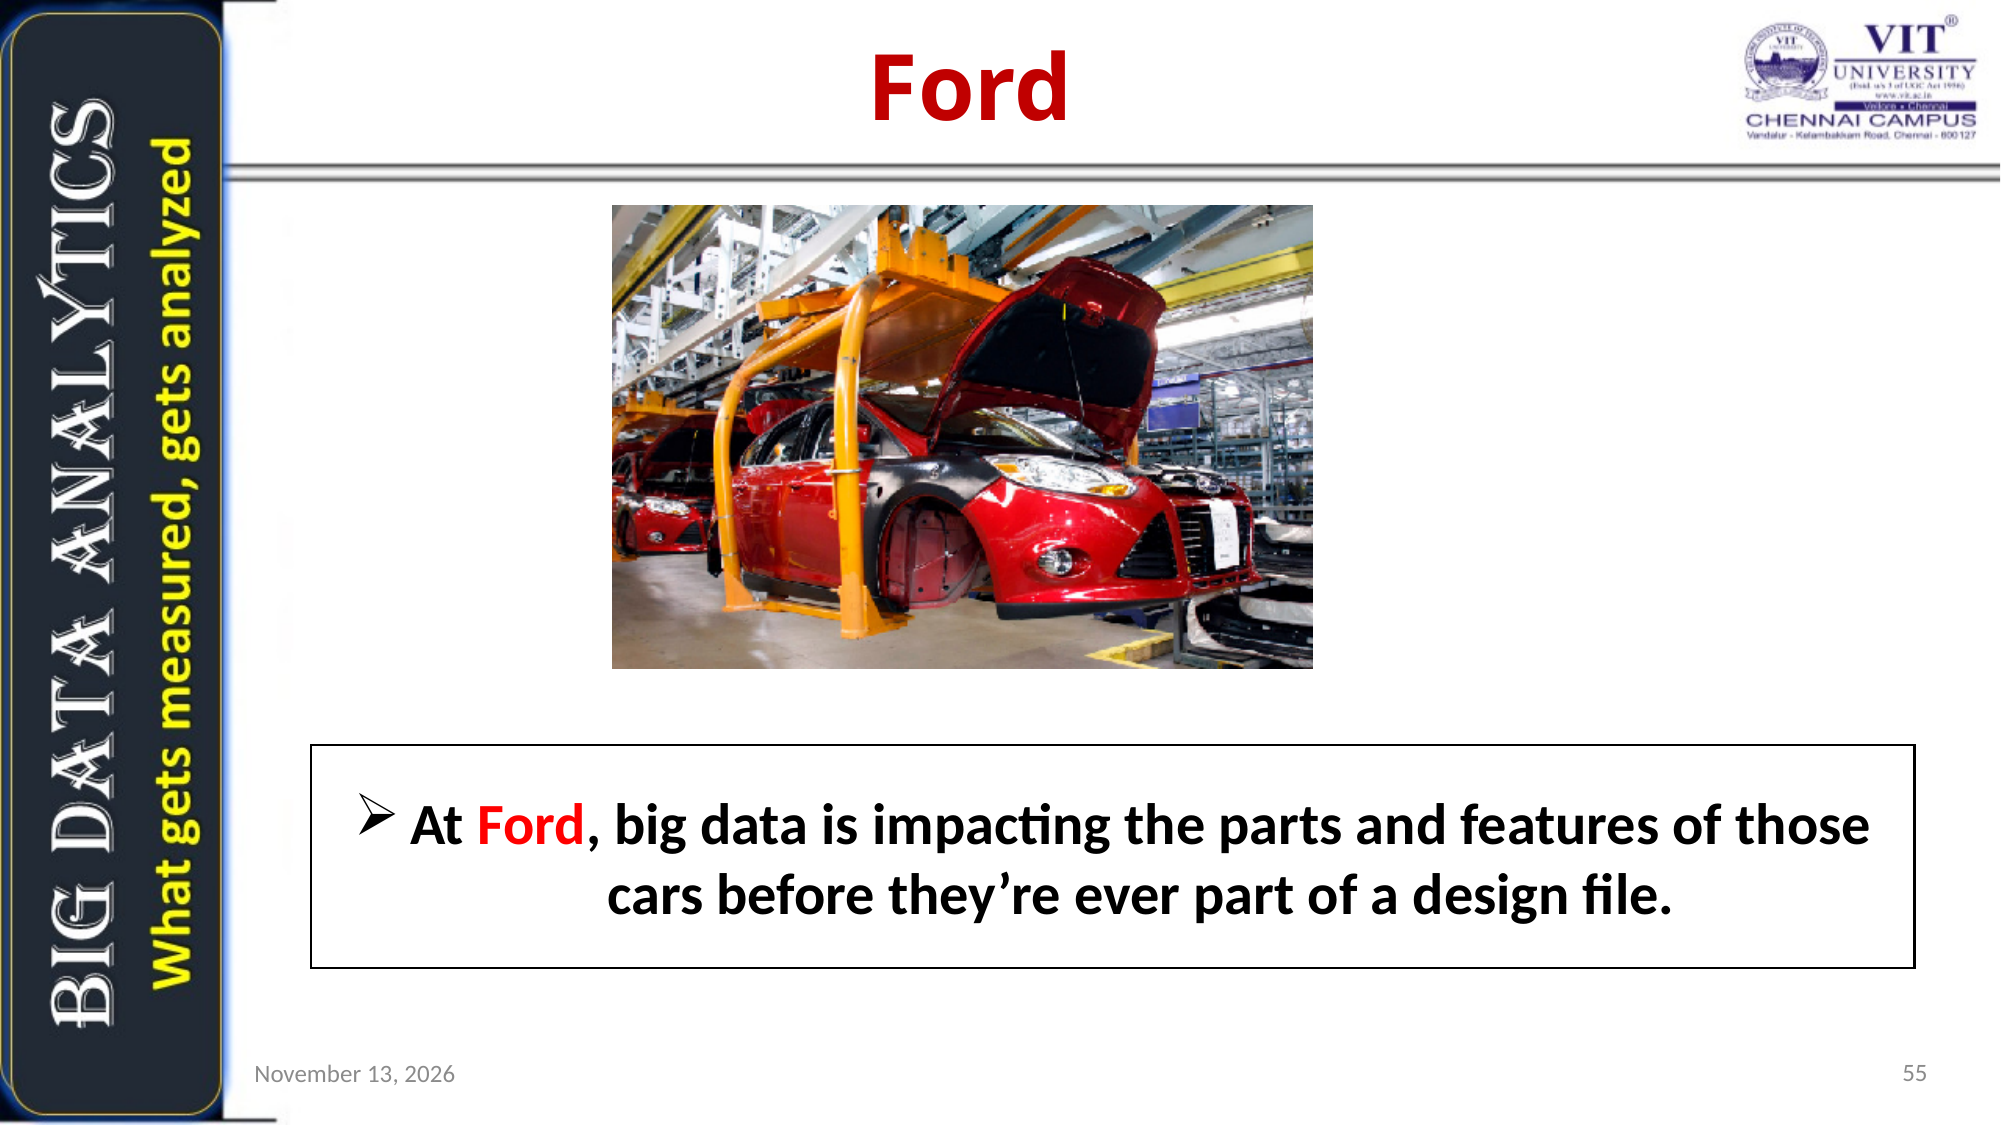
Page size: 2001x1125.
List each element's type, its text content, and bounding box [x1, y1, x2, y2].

title Ford [239, 16, 1725, 167]
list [612, 205, 1313, 669]
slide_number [239, 1042, 588, 1103]
text_box At Ford, big data is impacting the parts and features of those cars before they’re ever part of a design file. [310, 744, 1916, 969]
slide_number 55 [1778, 1040, 1943, 1103]
picture [0, 0, 2001, 1125]
